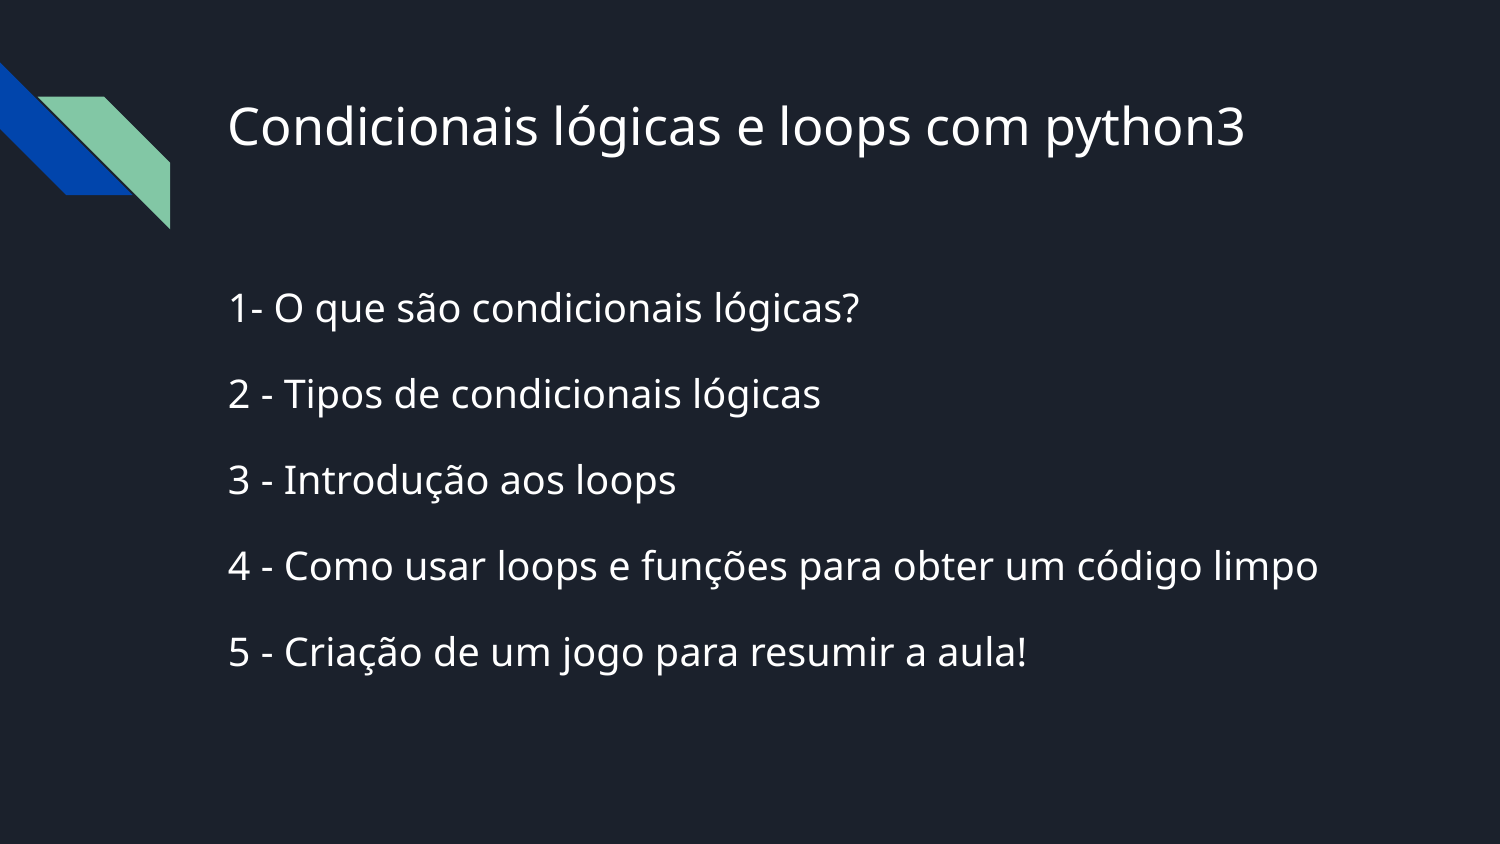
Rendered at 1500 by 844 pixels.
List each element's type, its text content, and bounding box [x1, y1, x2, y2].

title Condicionais lógicas e loops com python3 [212, 64, 1368, 215]
list 1- O que são condicionais lógicas? 2 - Tipos de condicionais lógicas 3 - Introdução aos loops 4 - Como usar loops e funções para obter um código limpo 5 - Criação de um jogo para resumir a aula! [212, 257, 1368, 735]
